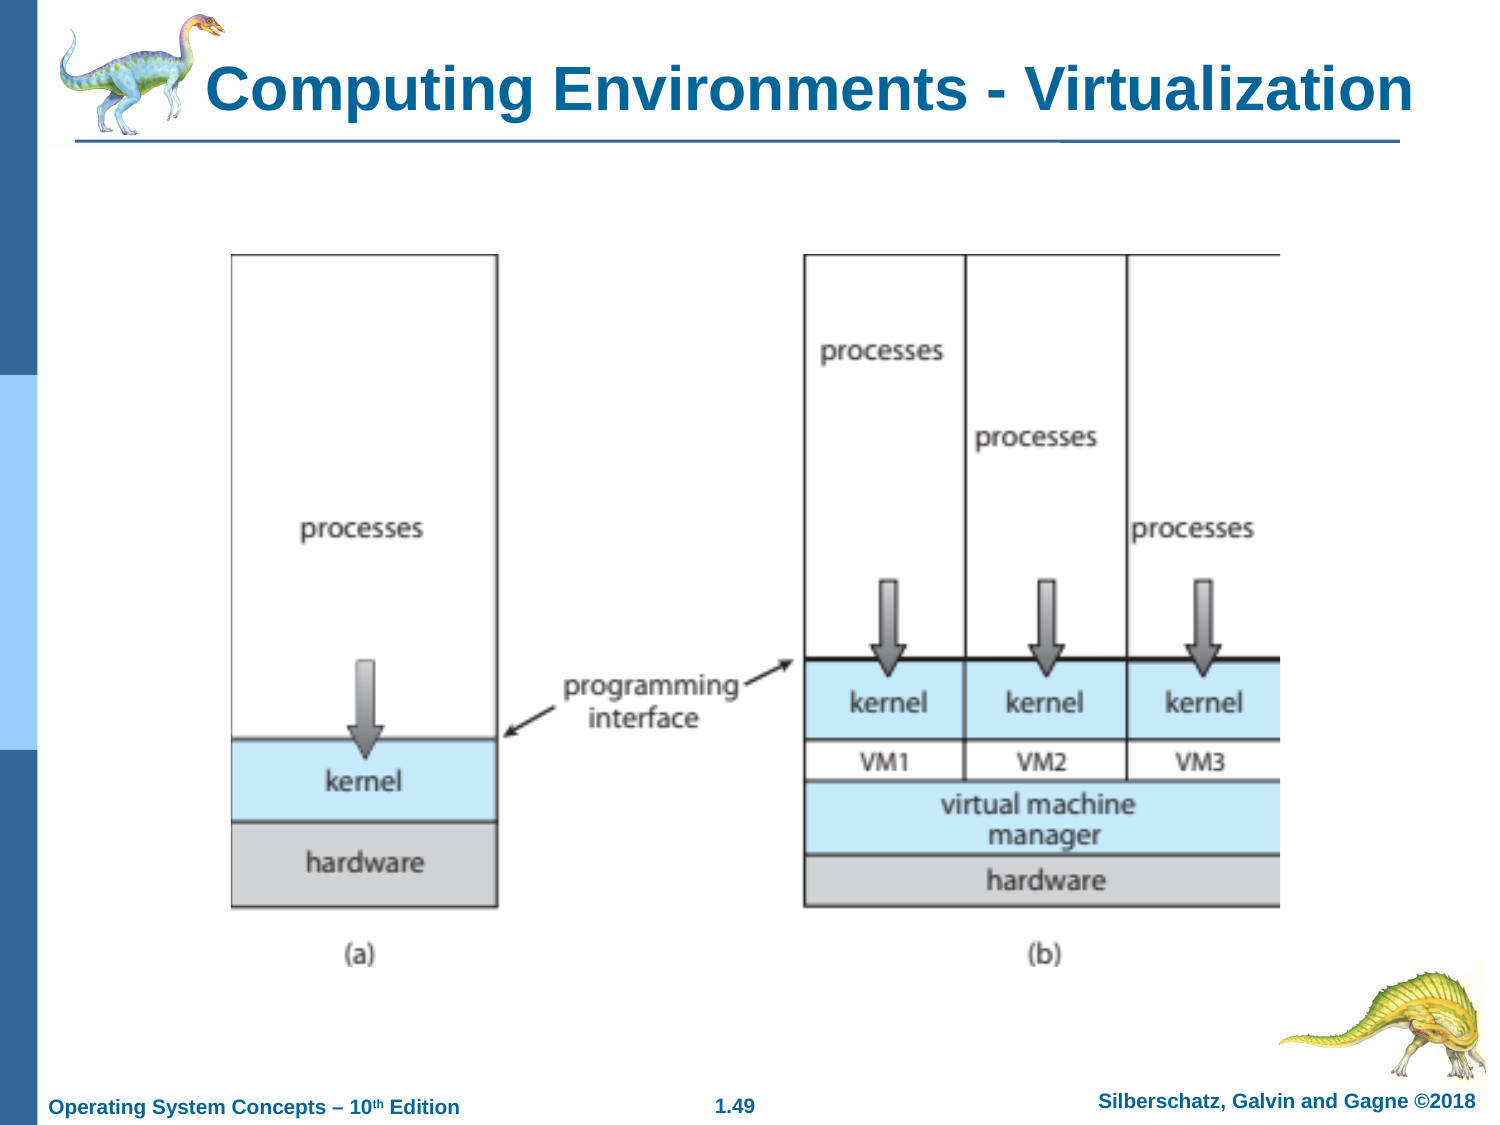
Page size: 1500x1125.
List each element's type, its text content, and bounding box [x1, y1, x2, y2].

title Computing Environments - Virtualization [183, 31, 1438, 131]
picture [230, 254, 1486, 1090]
picture [46, 0, 243, 149]
